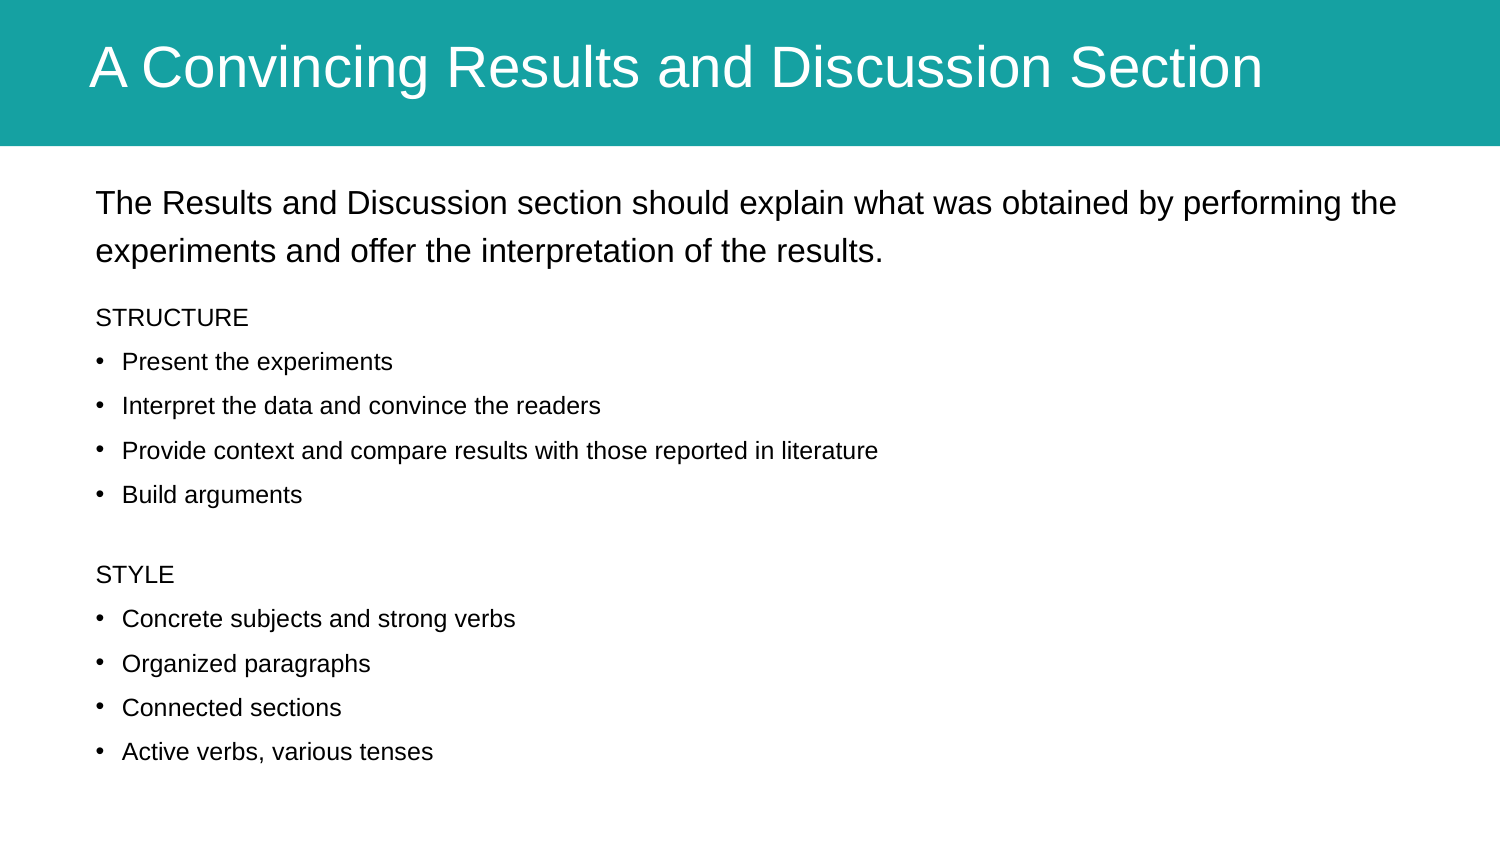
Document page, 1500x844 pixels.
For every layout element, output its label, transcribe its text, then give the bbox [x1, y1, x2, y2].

text_box STYLE Concrete subjects and strong verbs Organized paragraphs Connected sections Active verbs, various tenses [77, 545, 597, 775]
text_box The Results and Discussion section should explain what was obtained by performing the experiments and offer the interpretation of the results. [77, 165, 1423, 280]
text_box STRUCTURE Present the experiments Interpret the data and convince the readers Provide context and compare results with those reported in literature Build arguments [77, 288, 946, 537]
title A Convincing Results and Discussion Section [75, 21, 1299, 104]
